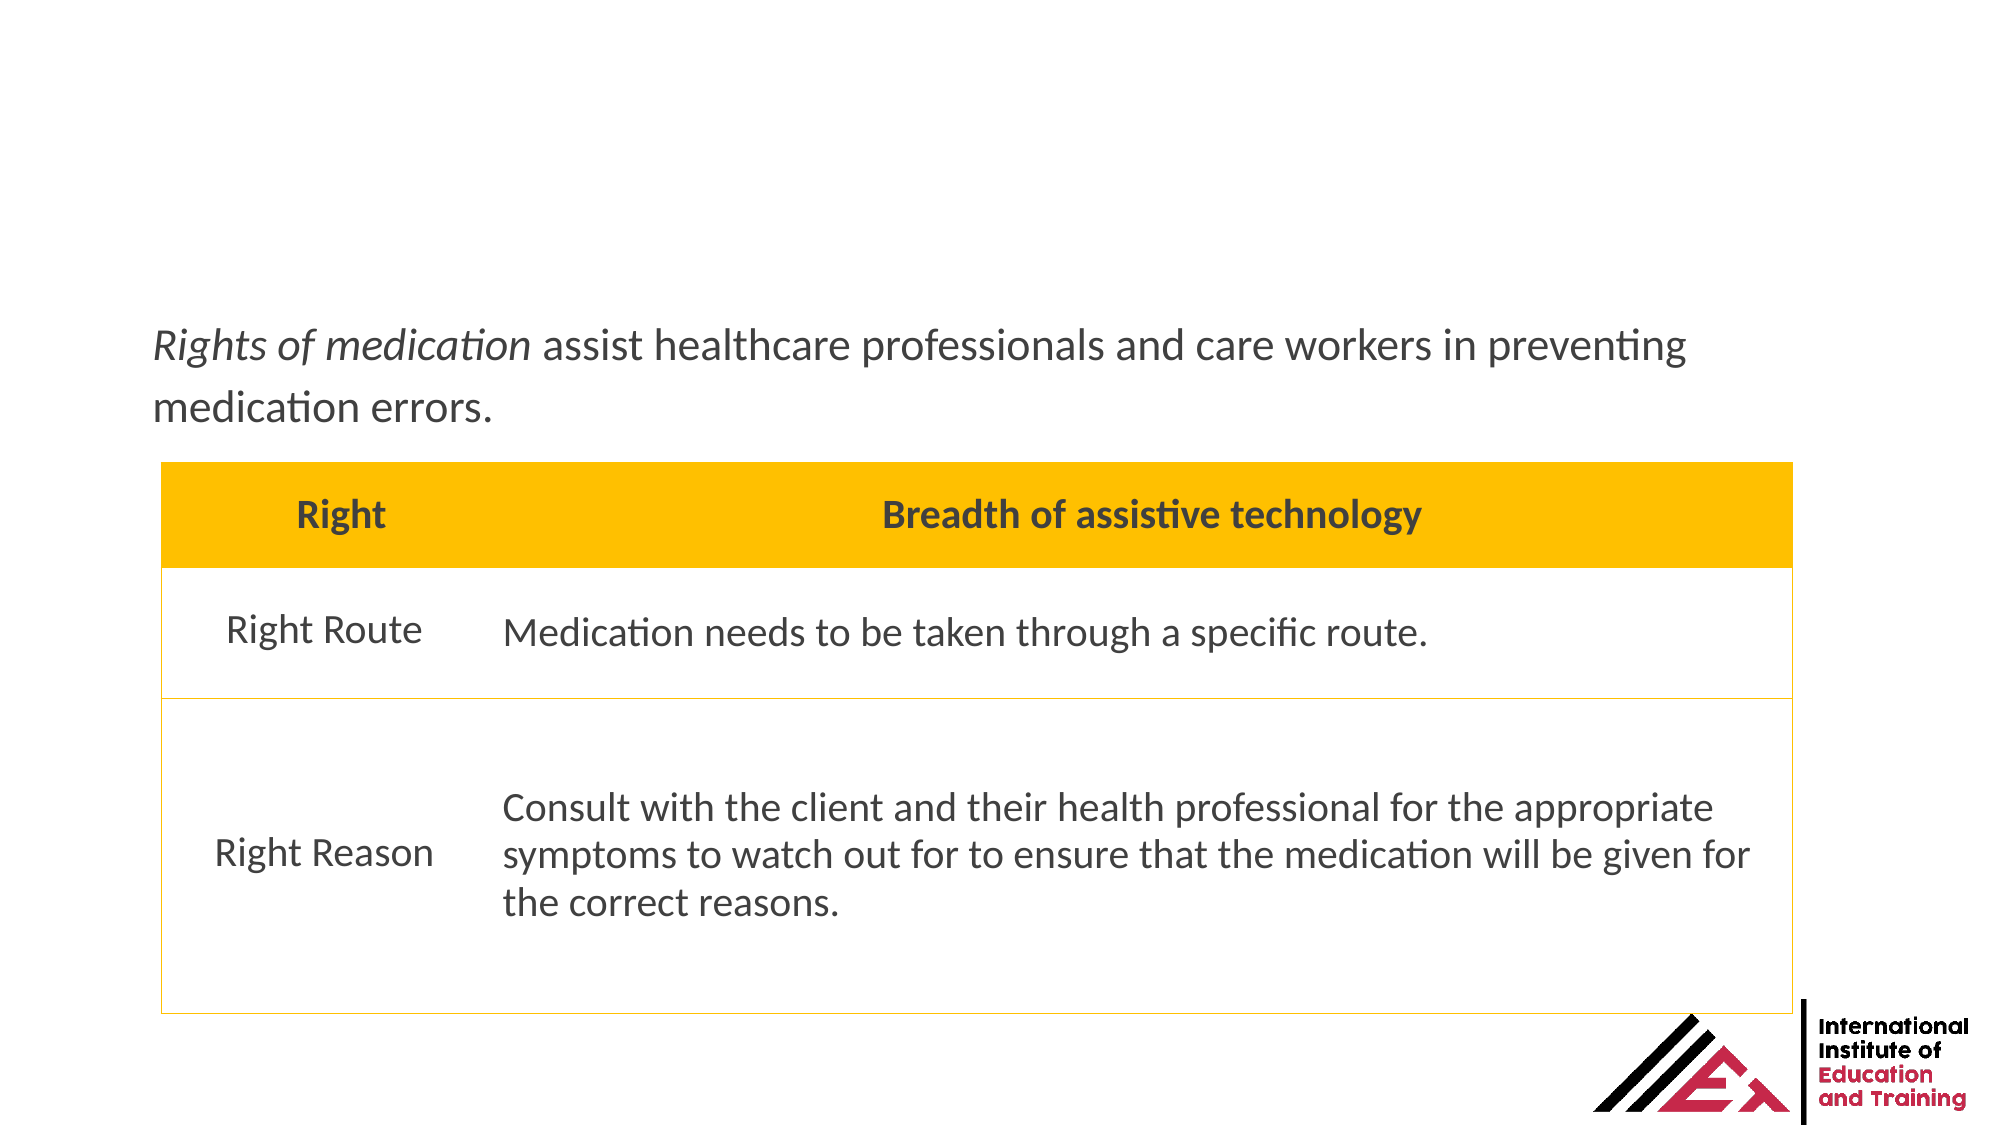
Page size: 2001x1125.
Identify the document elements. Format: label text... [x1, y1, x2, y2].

table_header Right [162, 463, 488, 567]
table_cell Medication needs to be taken through a specific route. [488, 568, 1792, 698]
table_header Breadth of assistive technology [488, 463, 1792, 567]
list Rights of medication assist healthcare professionals and care workers in preventing medication errors. [137, 299, 1793, 1014]
table_cell Right Route [162, 568, 488, 698]
table_cell Consult with the client and their health professional for the appropriate symptoms to watch out for to ensure that the medication will be given for the correct reasons. [488, 699, 1792, 1013]
picture [1593, 999, 1968, 1125]
table_cell Right Reason [162, 699, 488, 1013]
